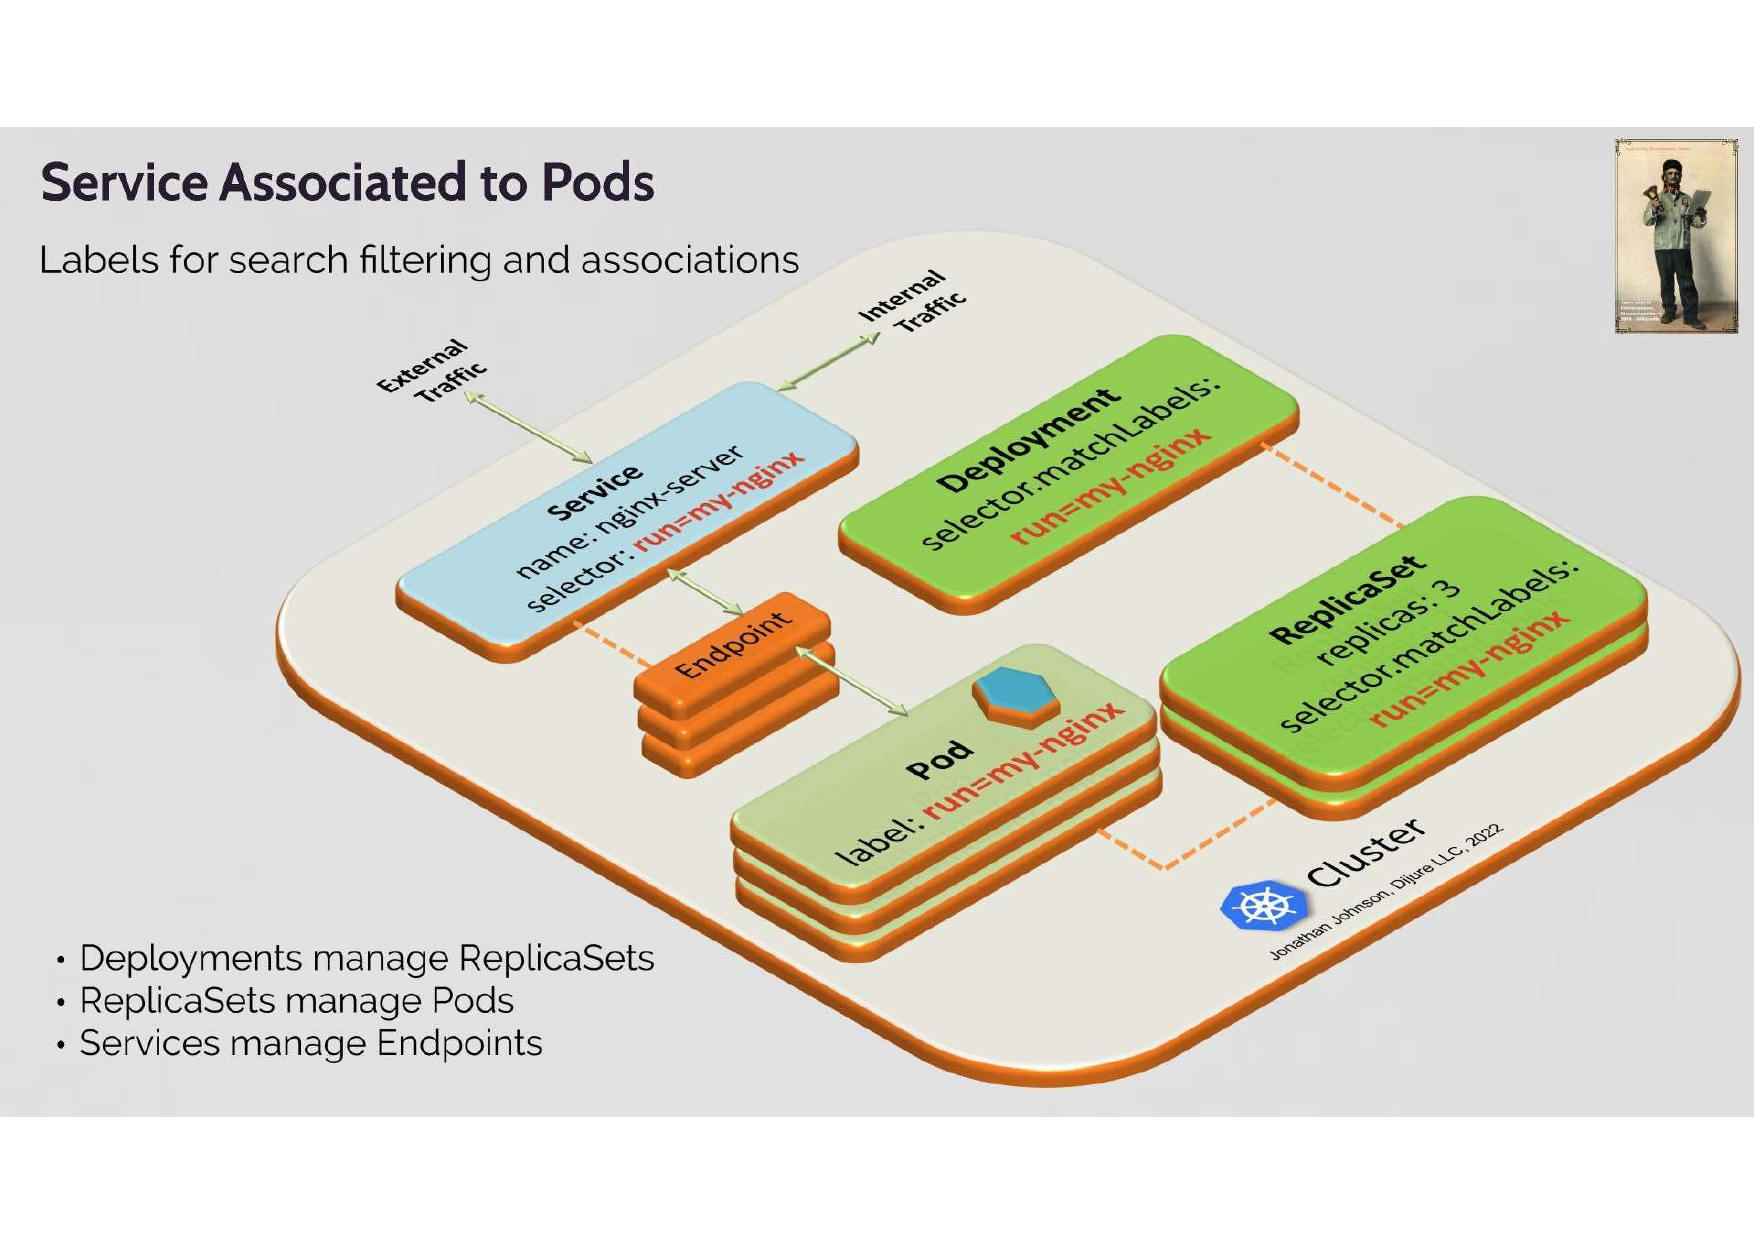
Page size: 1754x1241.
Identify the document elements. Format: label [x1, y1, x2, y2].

picture [0, 127, 1754, 1117]
